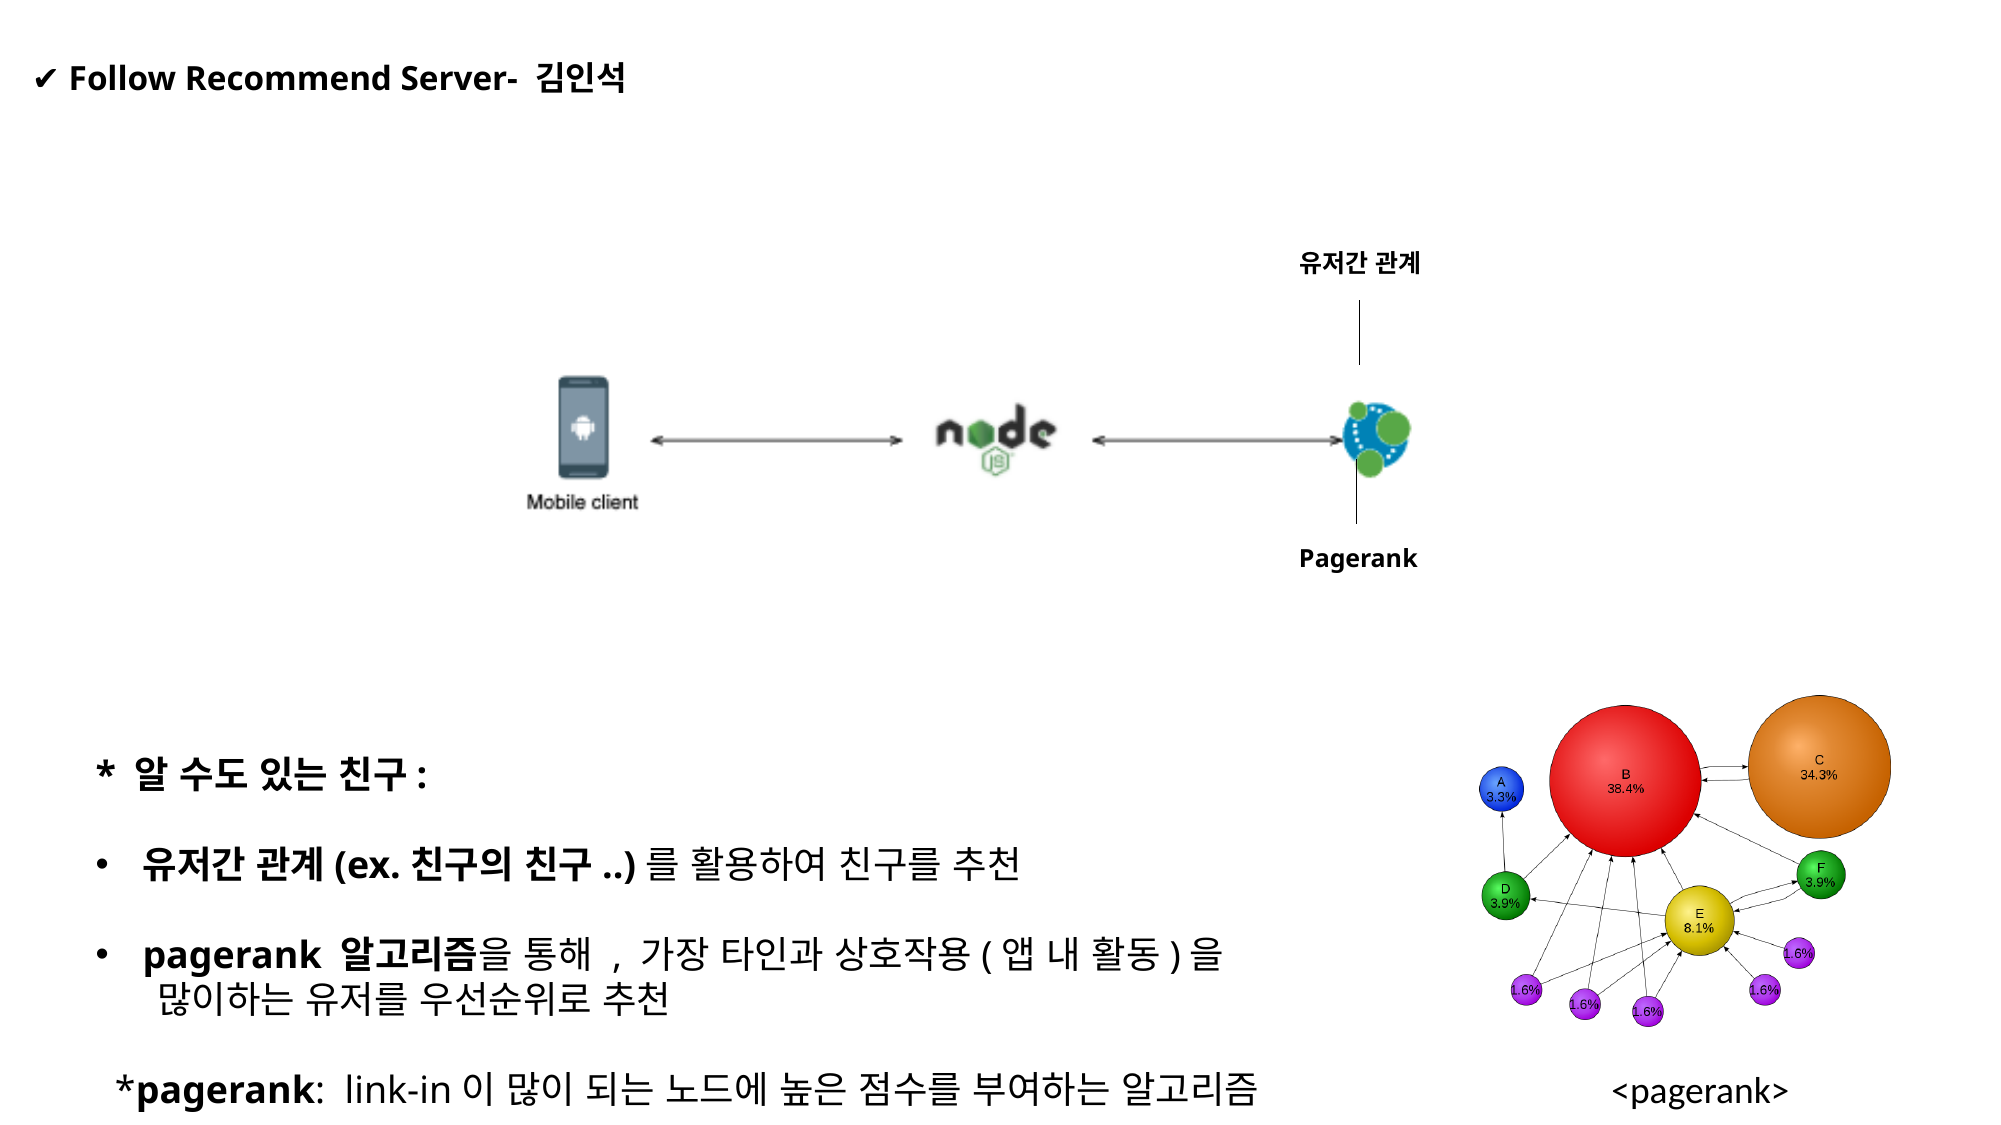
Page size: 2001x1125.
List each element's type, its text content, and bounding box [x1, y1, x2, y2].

picture [307, 36, 1891, 1027]
text_box * 알 수도 있는 친구: 유저간 관계(ex.친구의 친구..)를 활용하여 친구를 추천 pagerank 알고리즘을 통해 , 가장 타인과 상호작용(앱 내 활동)을 많이하는 유저를 우선순위로 추천 *pagerank: link-in이 많이 되는 노드에 높은 점수를 부여하는 알고리즘 [80, 743, 1342, 1125]
text_box <pagerank> [1560, 1058, 1841, 1118]
text_box ✔️ Follow Recommend Server- 김인석 [17, 29, 728, 112]
